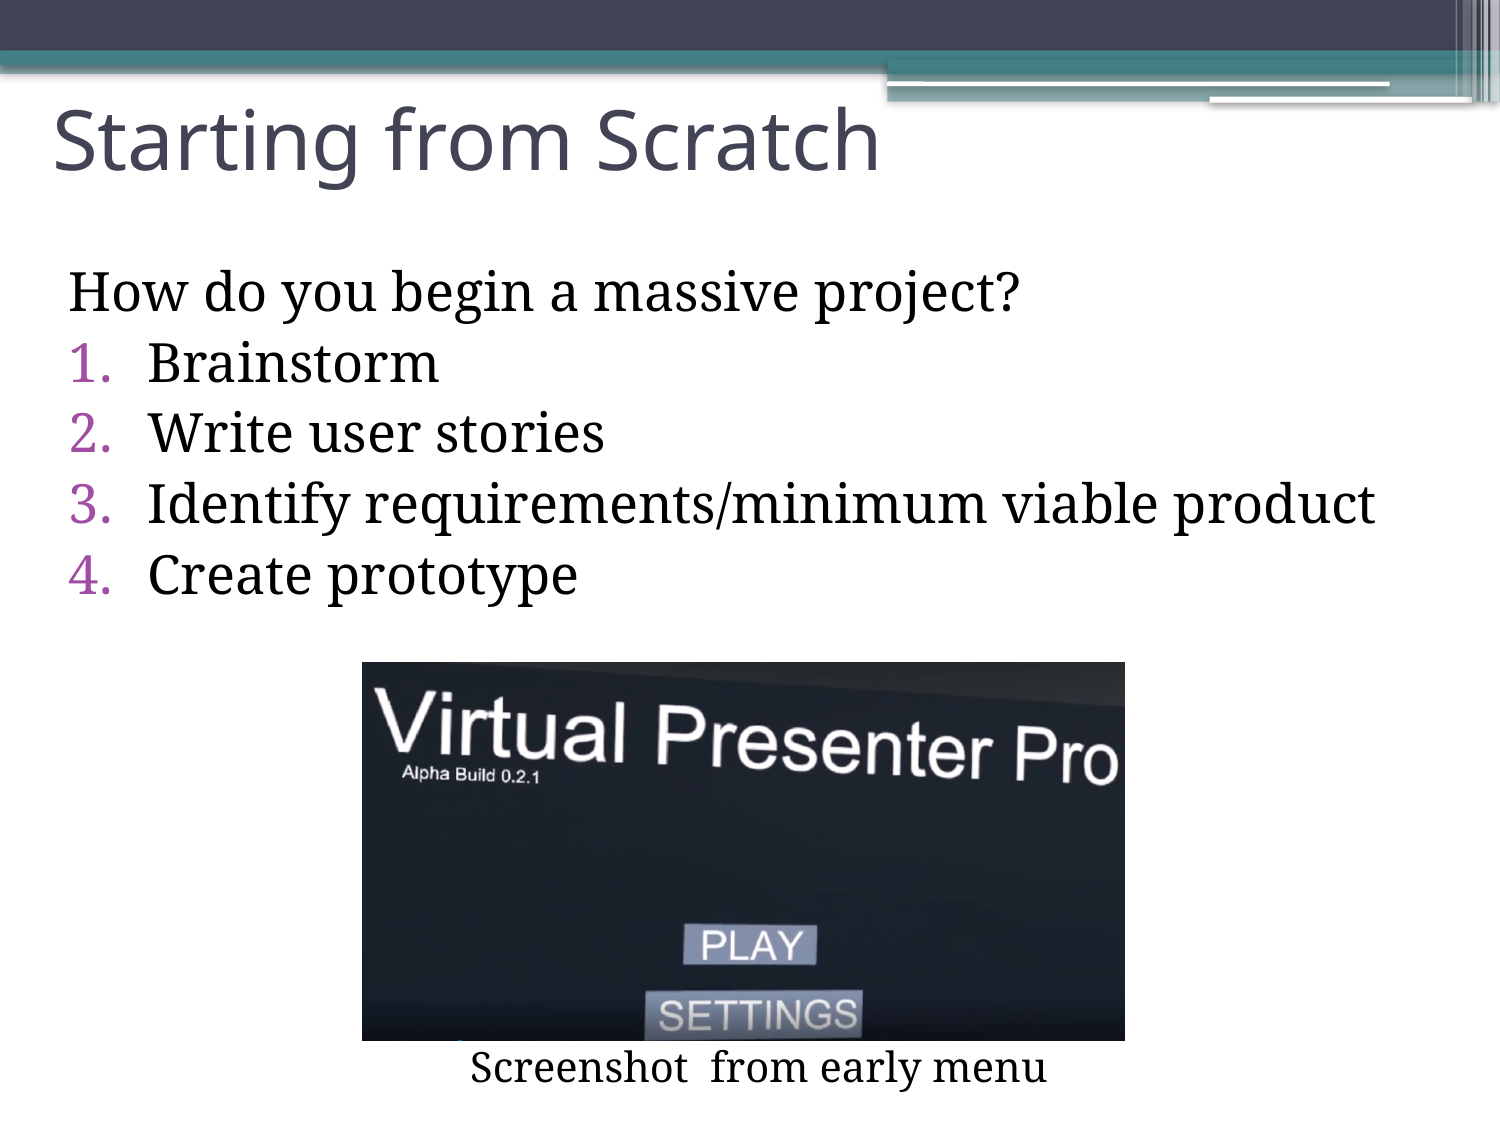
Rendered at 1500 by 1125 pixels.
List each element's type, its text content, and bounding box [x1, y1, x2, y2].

text_box Screenshot from early menu [437, 1033, 1500, 1125]
picture [362, 662, 1126, 1041]
list How do you begin a massive project? Brainstorm Write user stories Identify requirements/minimum viable product Create prototype [37, 249, 1413, 673]
title Starting from Scratch [37, 50, 1388, 225]
